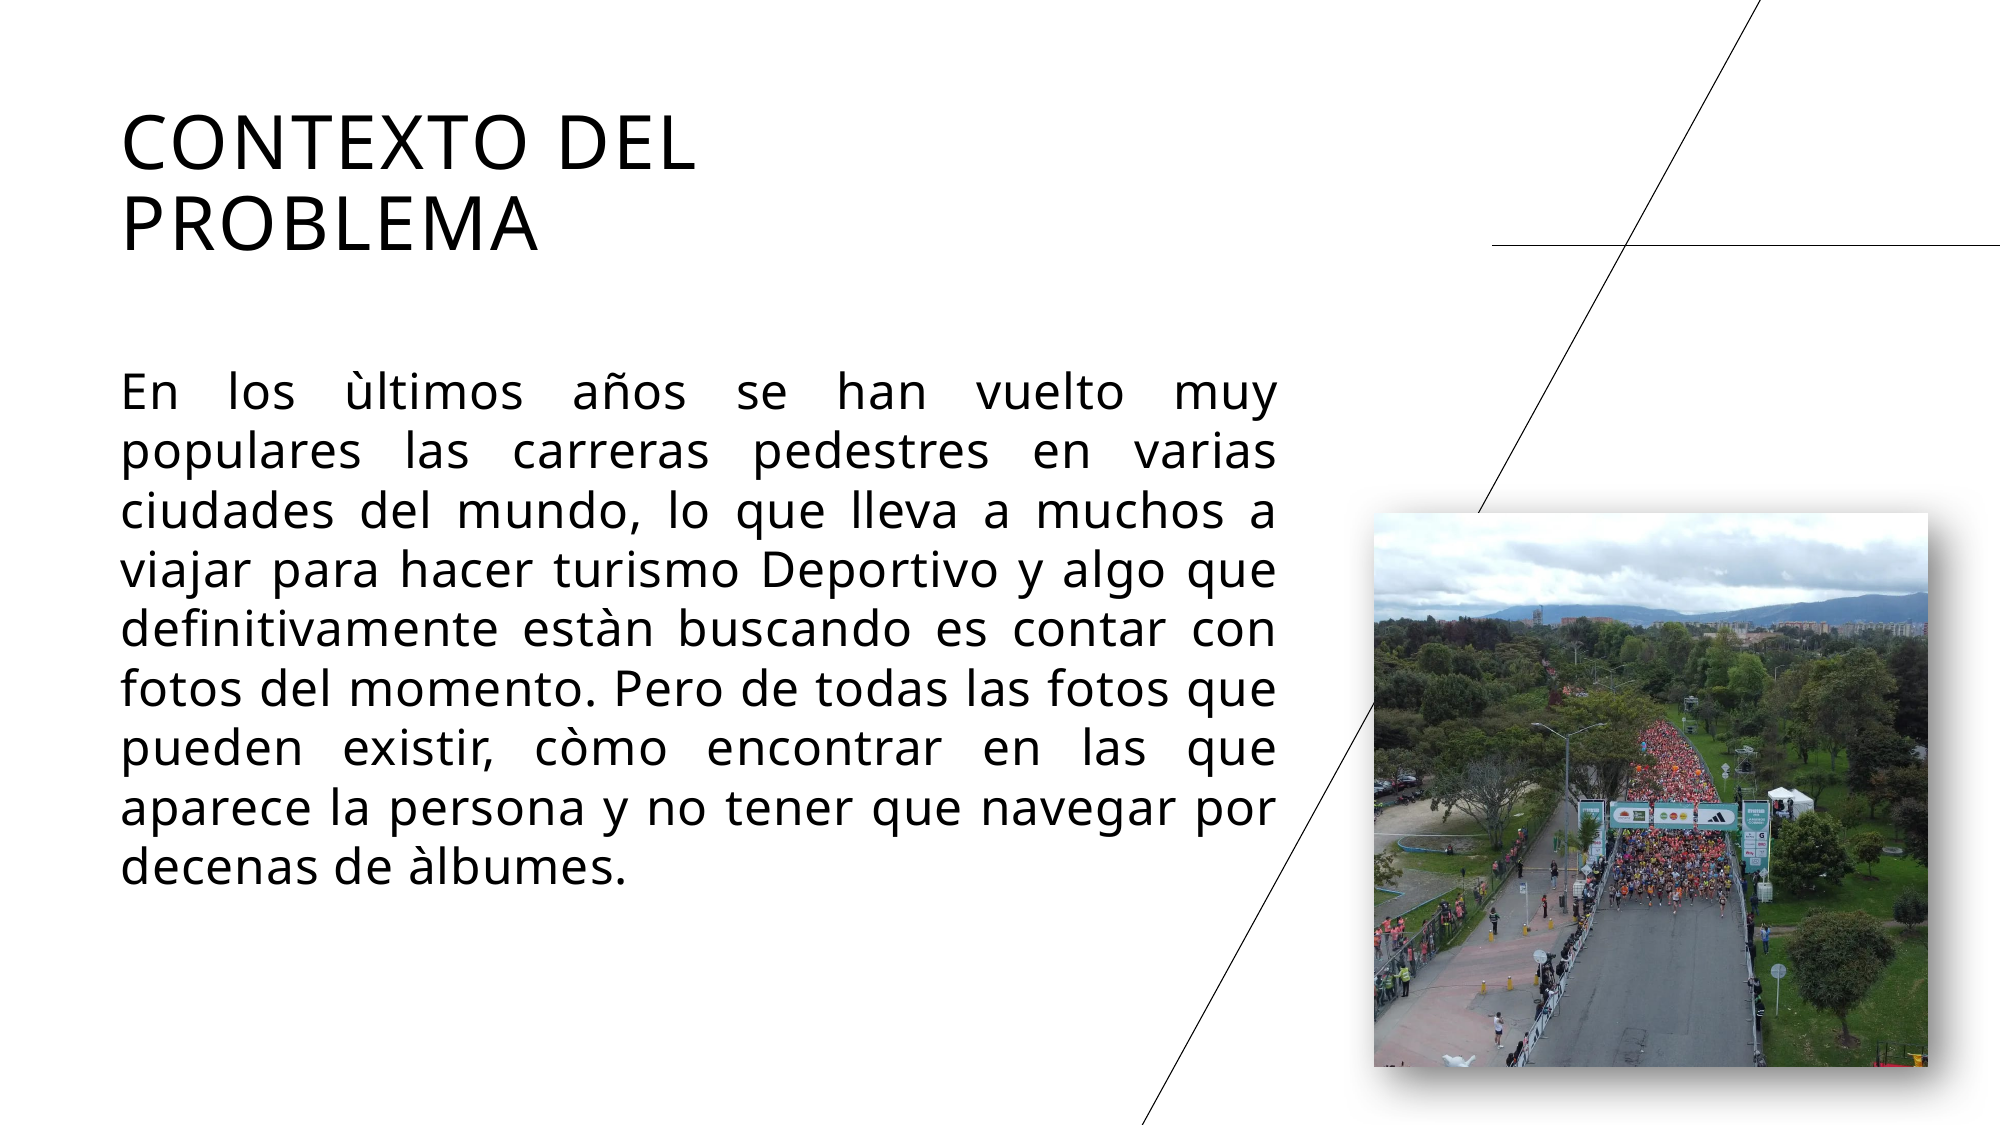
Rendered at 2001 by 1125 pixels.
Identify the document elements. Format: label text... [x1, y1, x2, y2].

list En los ùltimos años se han vuelto muy populares las carreras pedestres en varias ciudades del mundo, lo que lleva a muchos a viajar para hacer turismo Deportivo y algo que definitivamente estàn buscando es contar con fotos del momento. Pero de todas las fotos que pueden existir, còmo encontrar en las que aparece la persona y no tener que navegar por decenas de àlbumes. [105, 352, 1295, 905]
picture [1374, 513, 1928, 1067]
title Contexto del problema [105, 76, 1106, 275]
